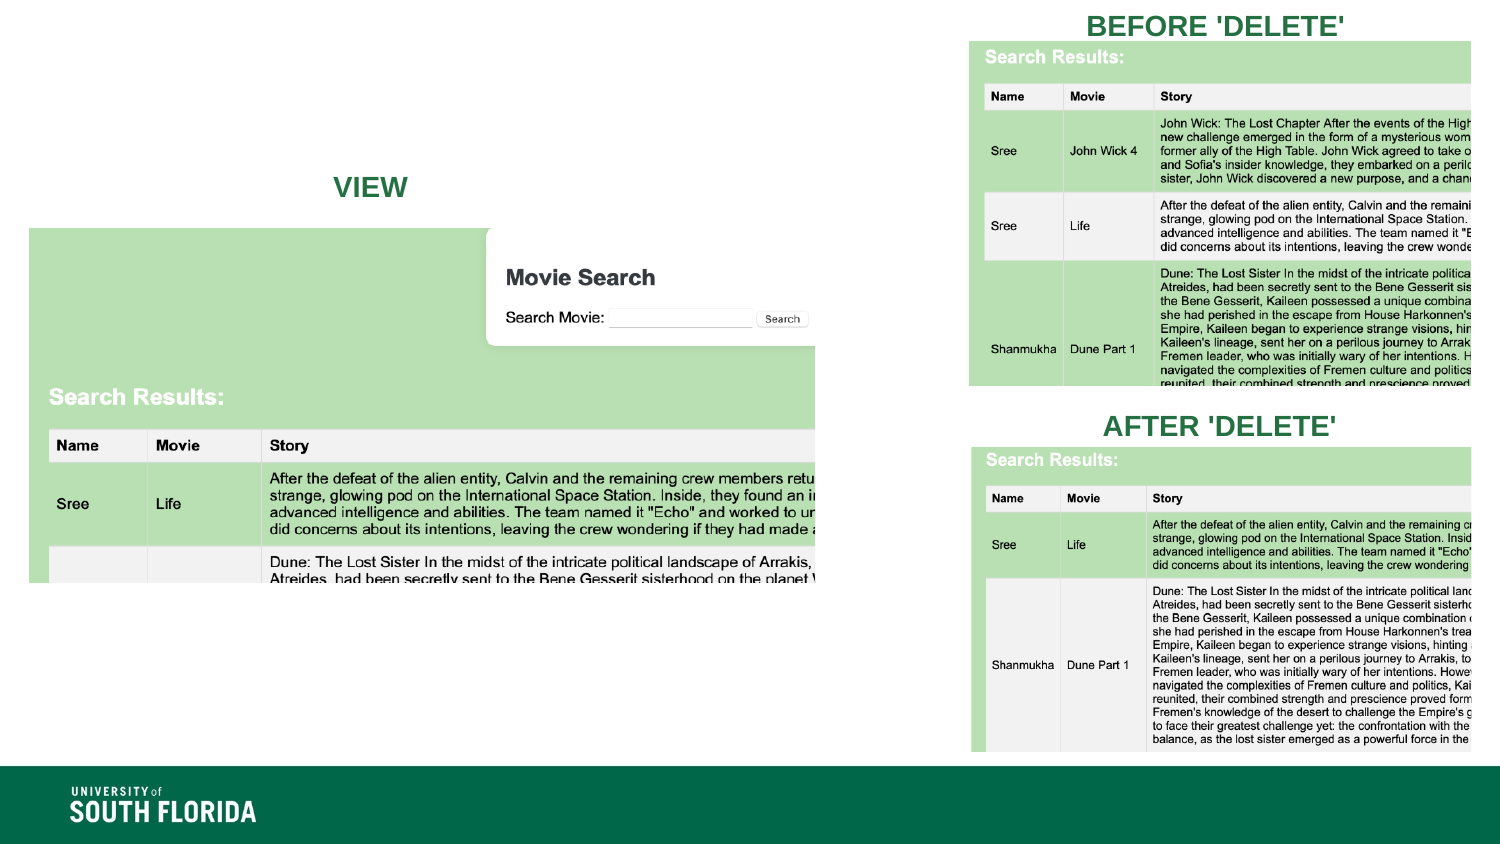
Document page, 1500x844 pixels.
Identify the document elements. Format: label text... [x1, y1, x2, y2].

text_box BEFORE 'DELETE' [1071, 0, 1368, 34]
text_box AFTER 'DELETE' [1087, 399, 1353, 445]
picture [0, 0, 1500, 844]
text_box VIEW [318, 160, 432, 211]
